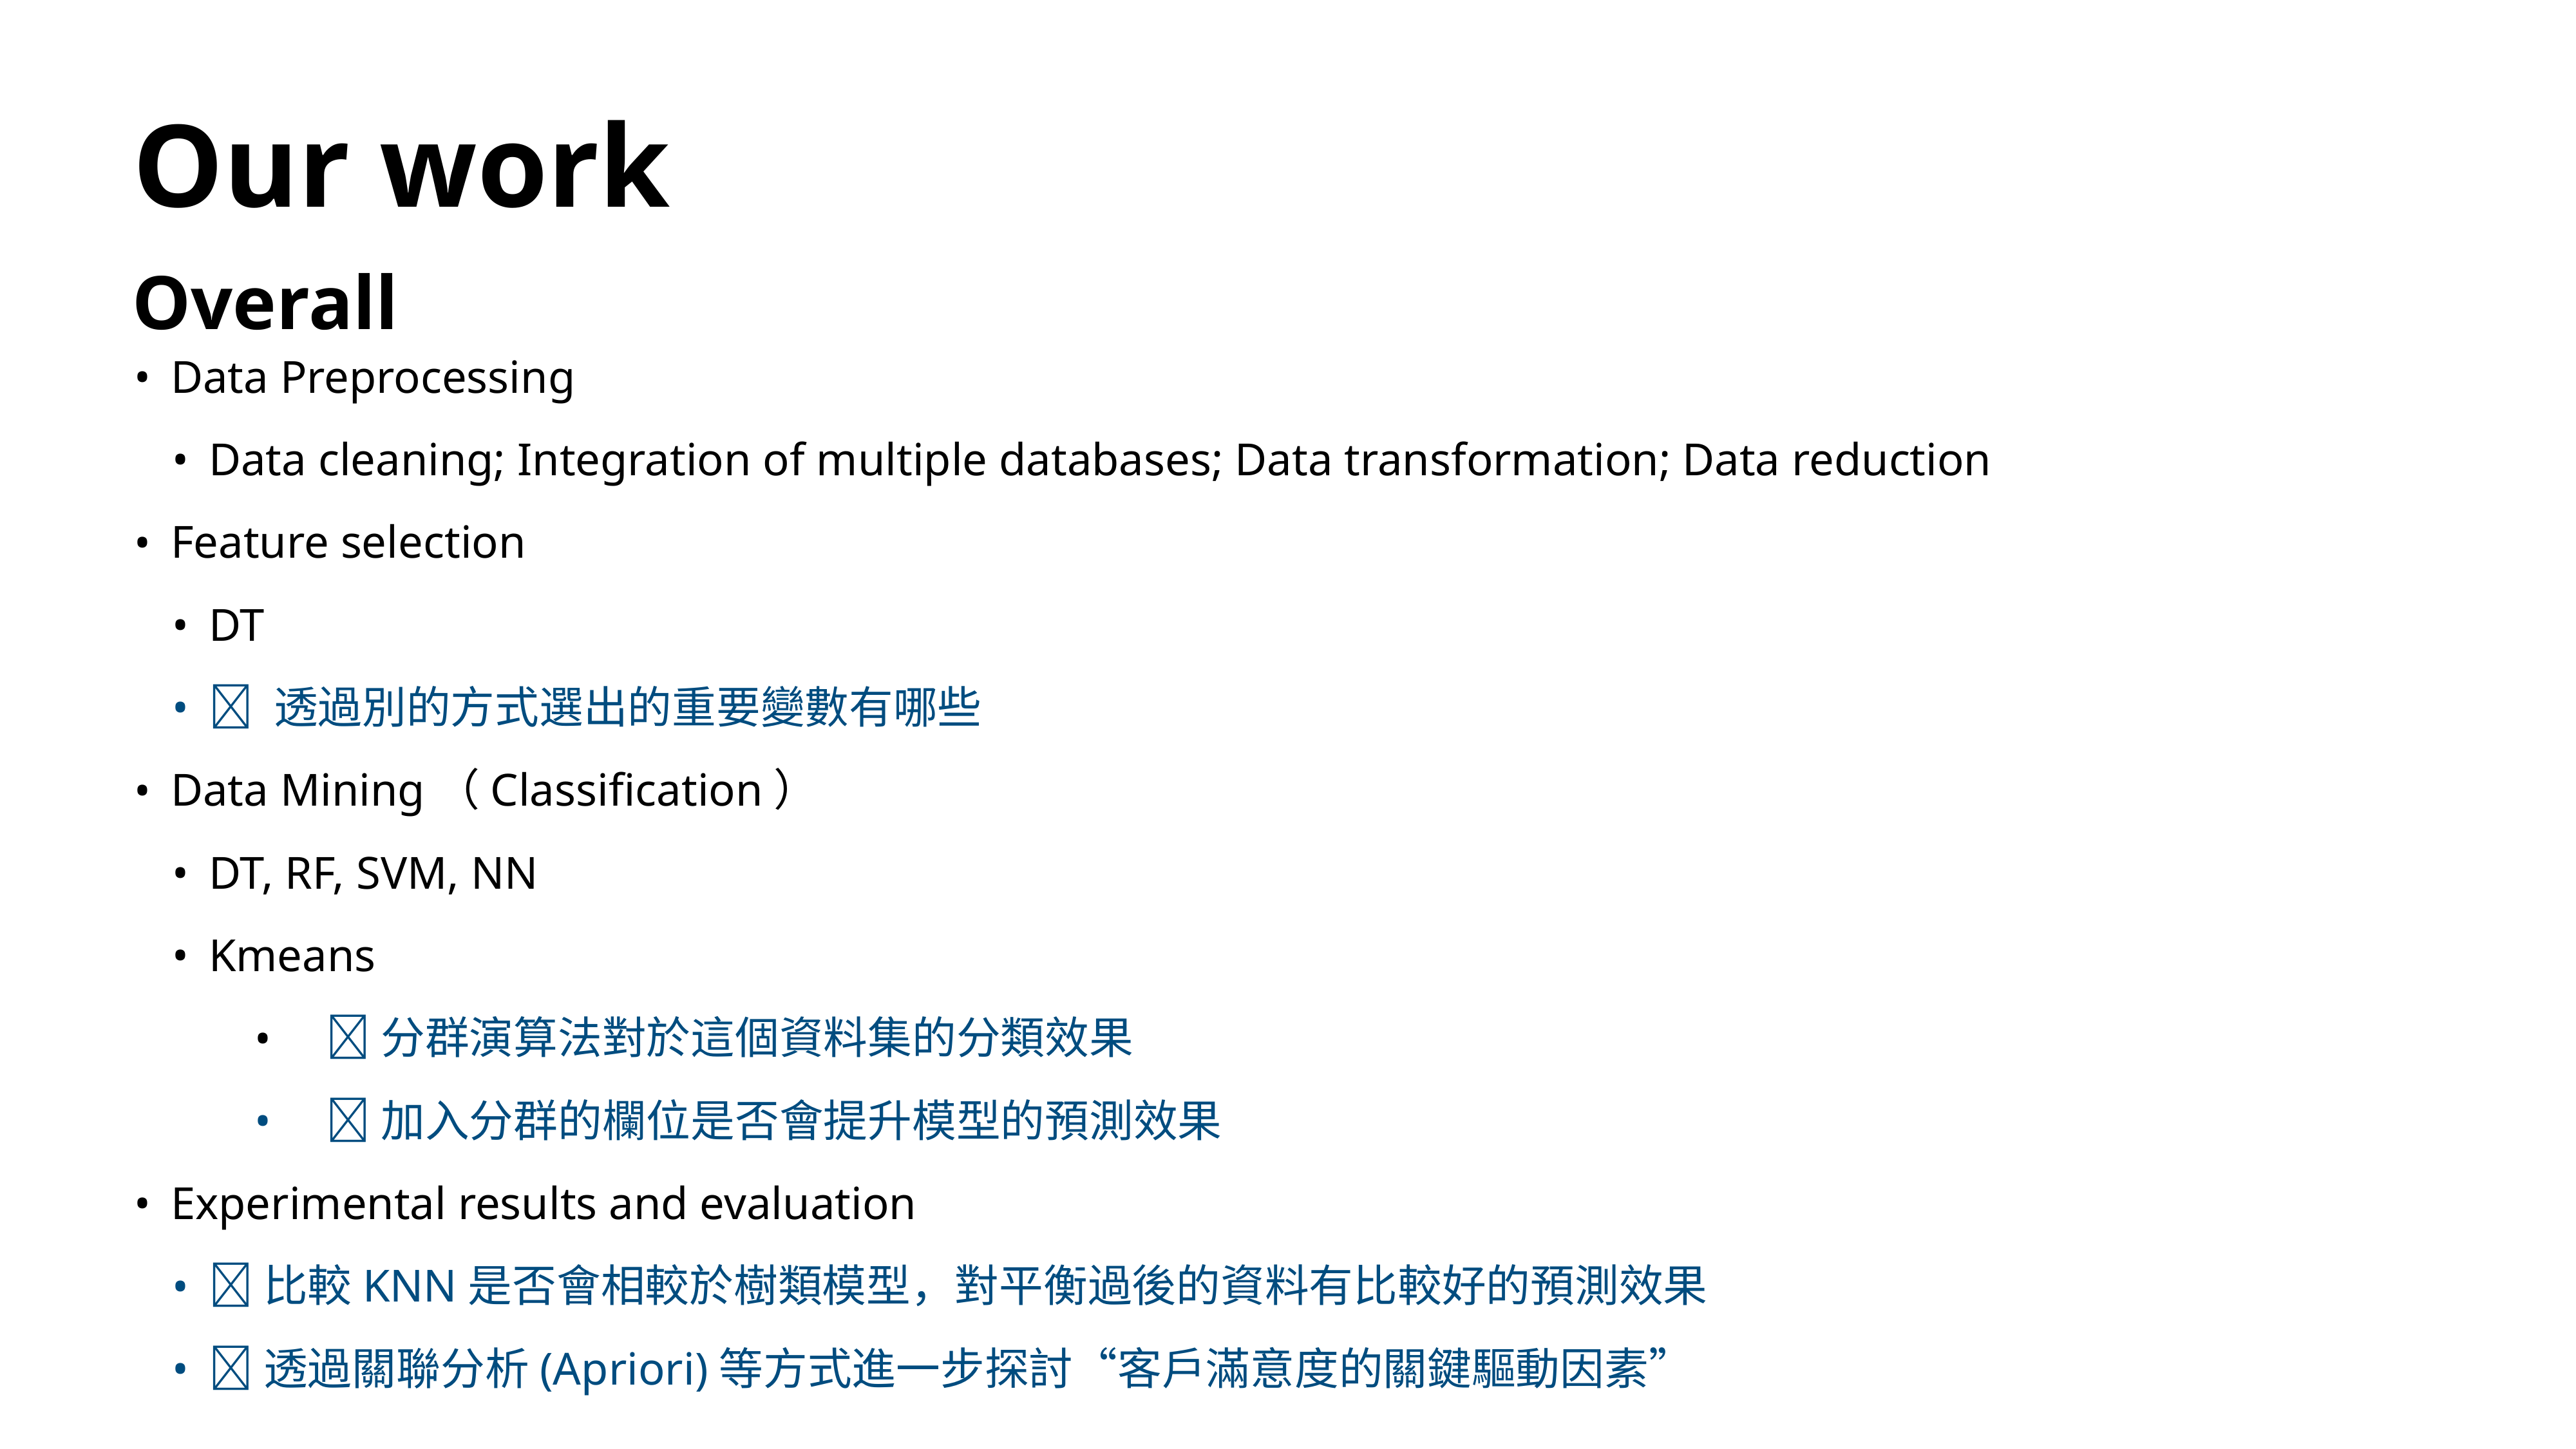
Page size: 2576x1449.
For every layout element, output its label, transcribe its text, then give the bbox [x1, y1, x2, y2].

list Overall [127, 251, 2449, 349]
list Data Preprocessing Data cleaning; Integration of multiple databases; Data transformation; Data reduction Feature selection DT 🔥 透過別的方式選出的重要變數有哪些 Data Mining（Classification） DT, RF, SVM, NN Kmeans 🔥分群演算法對於這個資料集的分類效果 🔥加入分群的欄位是否會提升模型的預測效果 Experimental results and evaluation 🔥比較KNN是否會相較於樹類模型，對平衡過後的資料有比較好的預測效果 🔥透過關聯分析(Apriori)等方式進一步探討“客戶滿意度的關鍵驅動因素” [127, 349, 2449, 1425]
title Our work [127, 114, 2449, 251]
